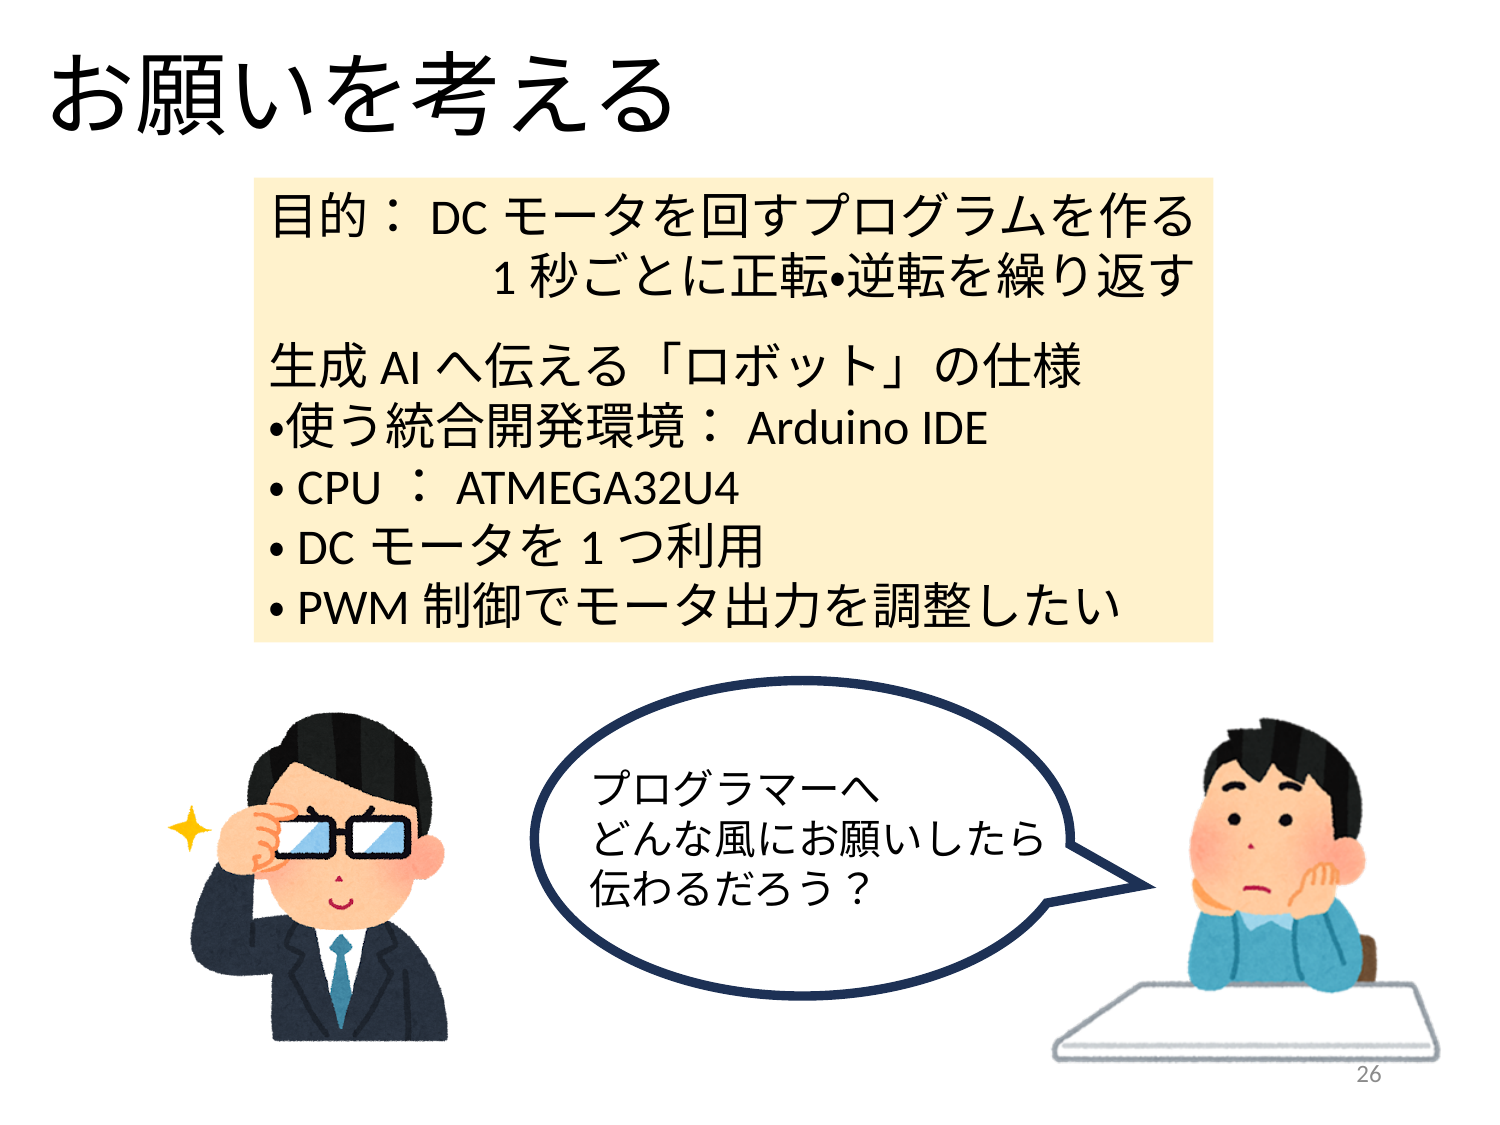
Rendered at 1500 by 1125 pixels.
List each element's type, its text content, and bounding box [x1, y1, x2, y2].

picture [1039, 697, 1447, 1073]
slide_number 26 [1059, 1073, 1397, 1103]
picture [153, 697, 461, 1055]
text_box 目的：DCモータを回すプログラムを作る 1秒ごとに正転・逆転を繰り返す 生成AIへ伝える「ロボット」の仕様 ・使う統合開発環境：Arduino IDE ・CPU：ATMEGA32U4 ・DCモータを1つ利用 ・PWM制御でモータ出力を調整したい [253, 177, 1214, 643]
text_box プログラマーへ どんな風にお願いしたら 伝わるだろう？ [574, 755, 1039, 920]
text_box [533, 679, 1034, 998]
title お願いを考える [28, 19, 928, 178]
